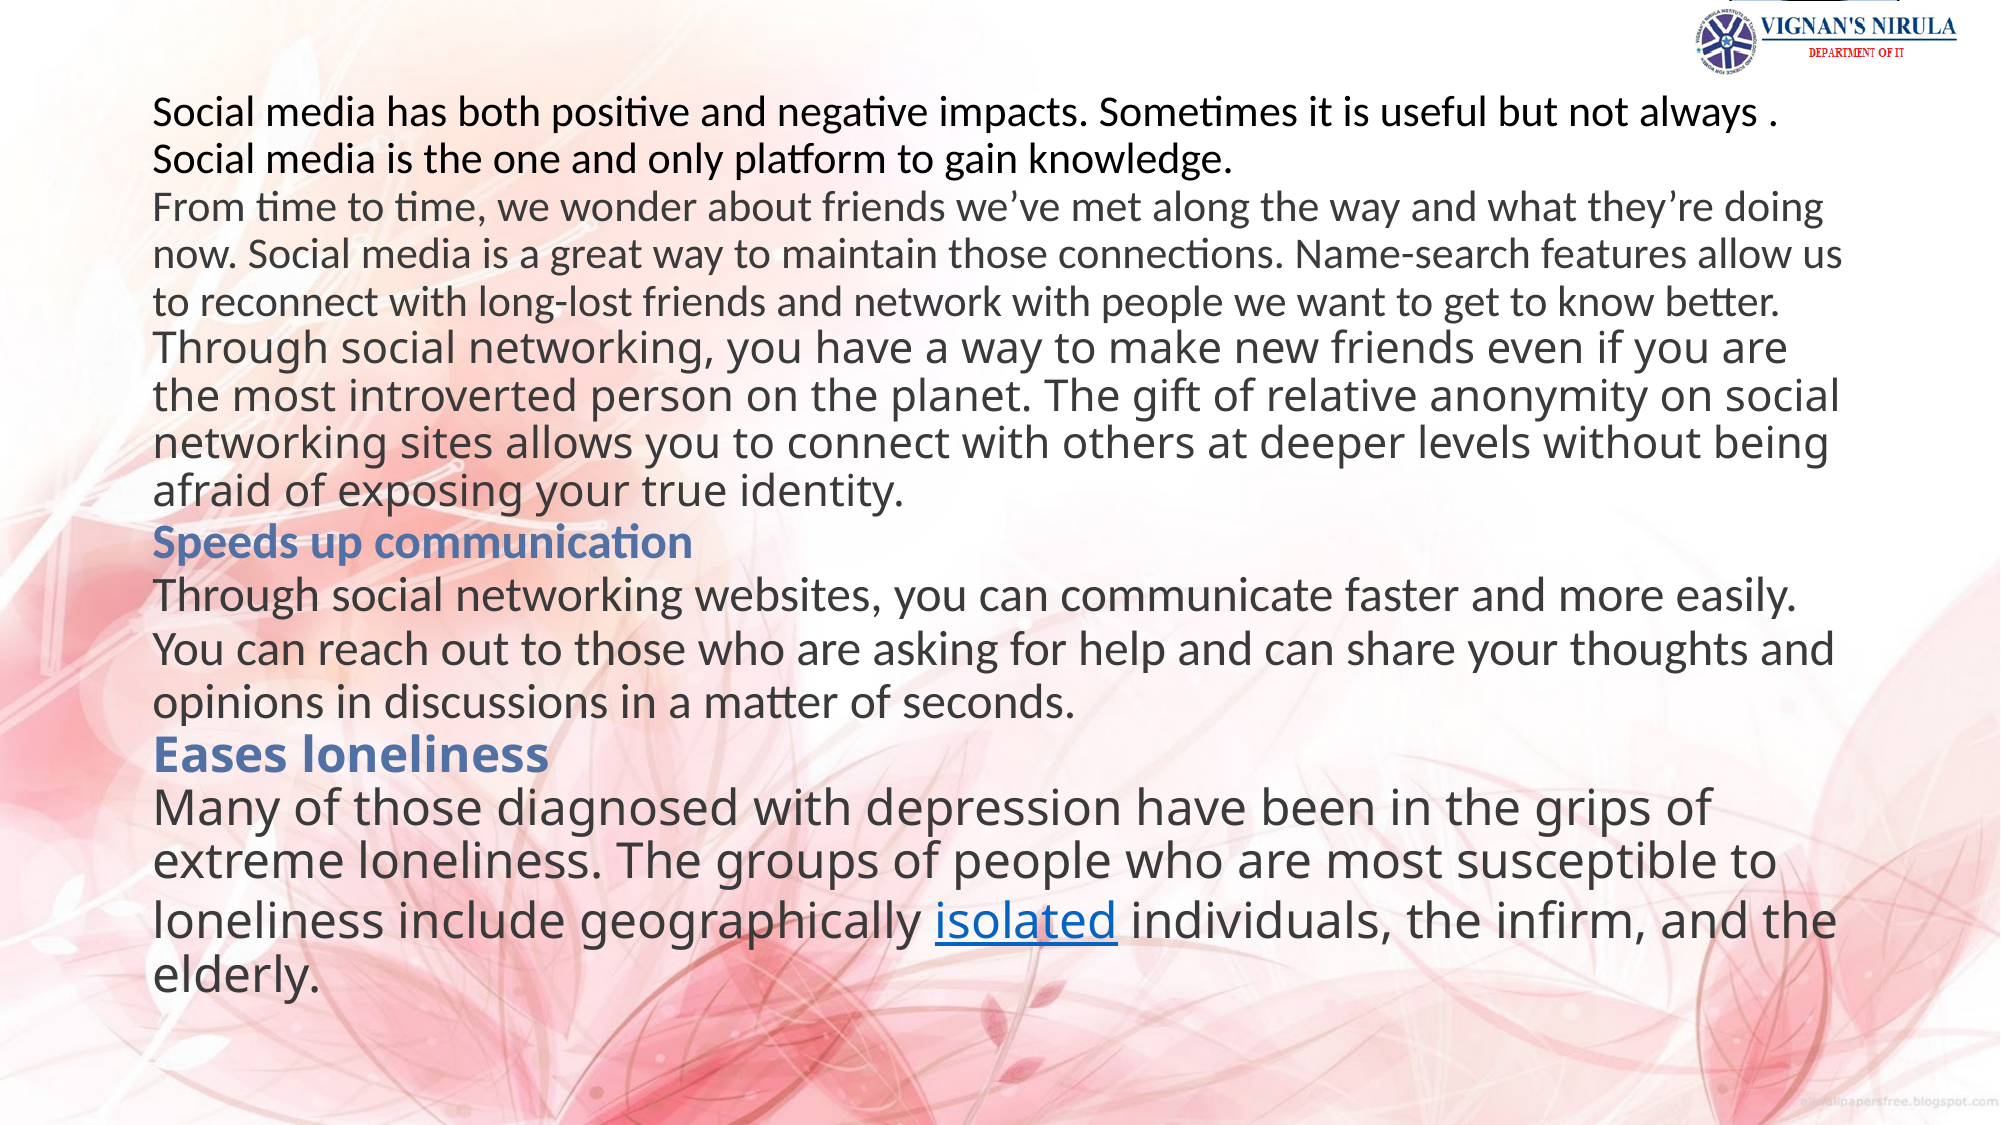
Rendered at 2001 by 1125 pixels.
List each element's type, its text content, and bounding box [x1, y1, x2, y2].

title Social media has both positive and negative impacts. Sometimes it is useful but not always . Social media is the one and only platform to gain knowledge. From time to time, we wonder about friends we’ve met along the way and what they’re doing now. Social media is a great way to maintain those connections. Name-search features allow us to reconnect with long-lost friends and network with people we want to get to know better. Through social networking, you have a way to make new friends even if you are the most introverted person on the planet. The gift of relative anonymity on social networking sites allows you to connect with others at deeper levels without being afraid of exposing your true identity. Speeds up communication Through social networking websites, you can communicate faster and more easily. You can reach out to those who are asking for help and can share your thoughts and opinions in discussions in a matter of seconds. Eases loneliness Many of those diagnosed with depression have been in the grips of extreme loneliness. The groups of people who are most susceptible to loneliness include geographically isolated individuals, the infirm, and the elderly. [137, 59, 1863, 1125]
picture [0, 0, 2001, 1125]
